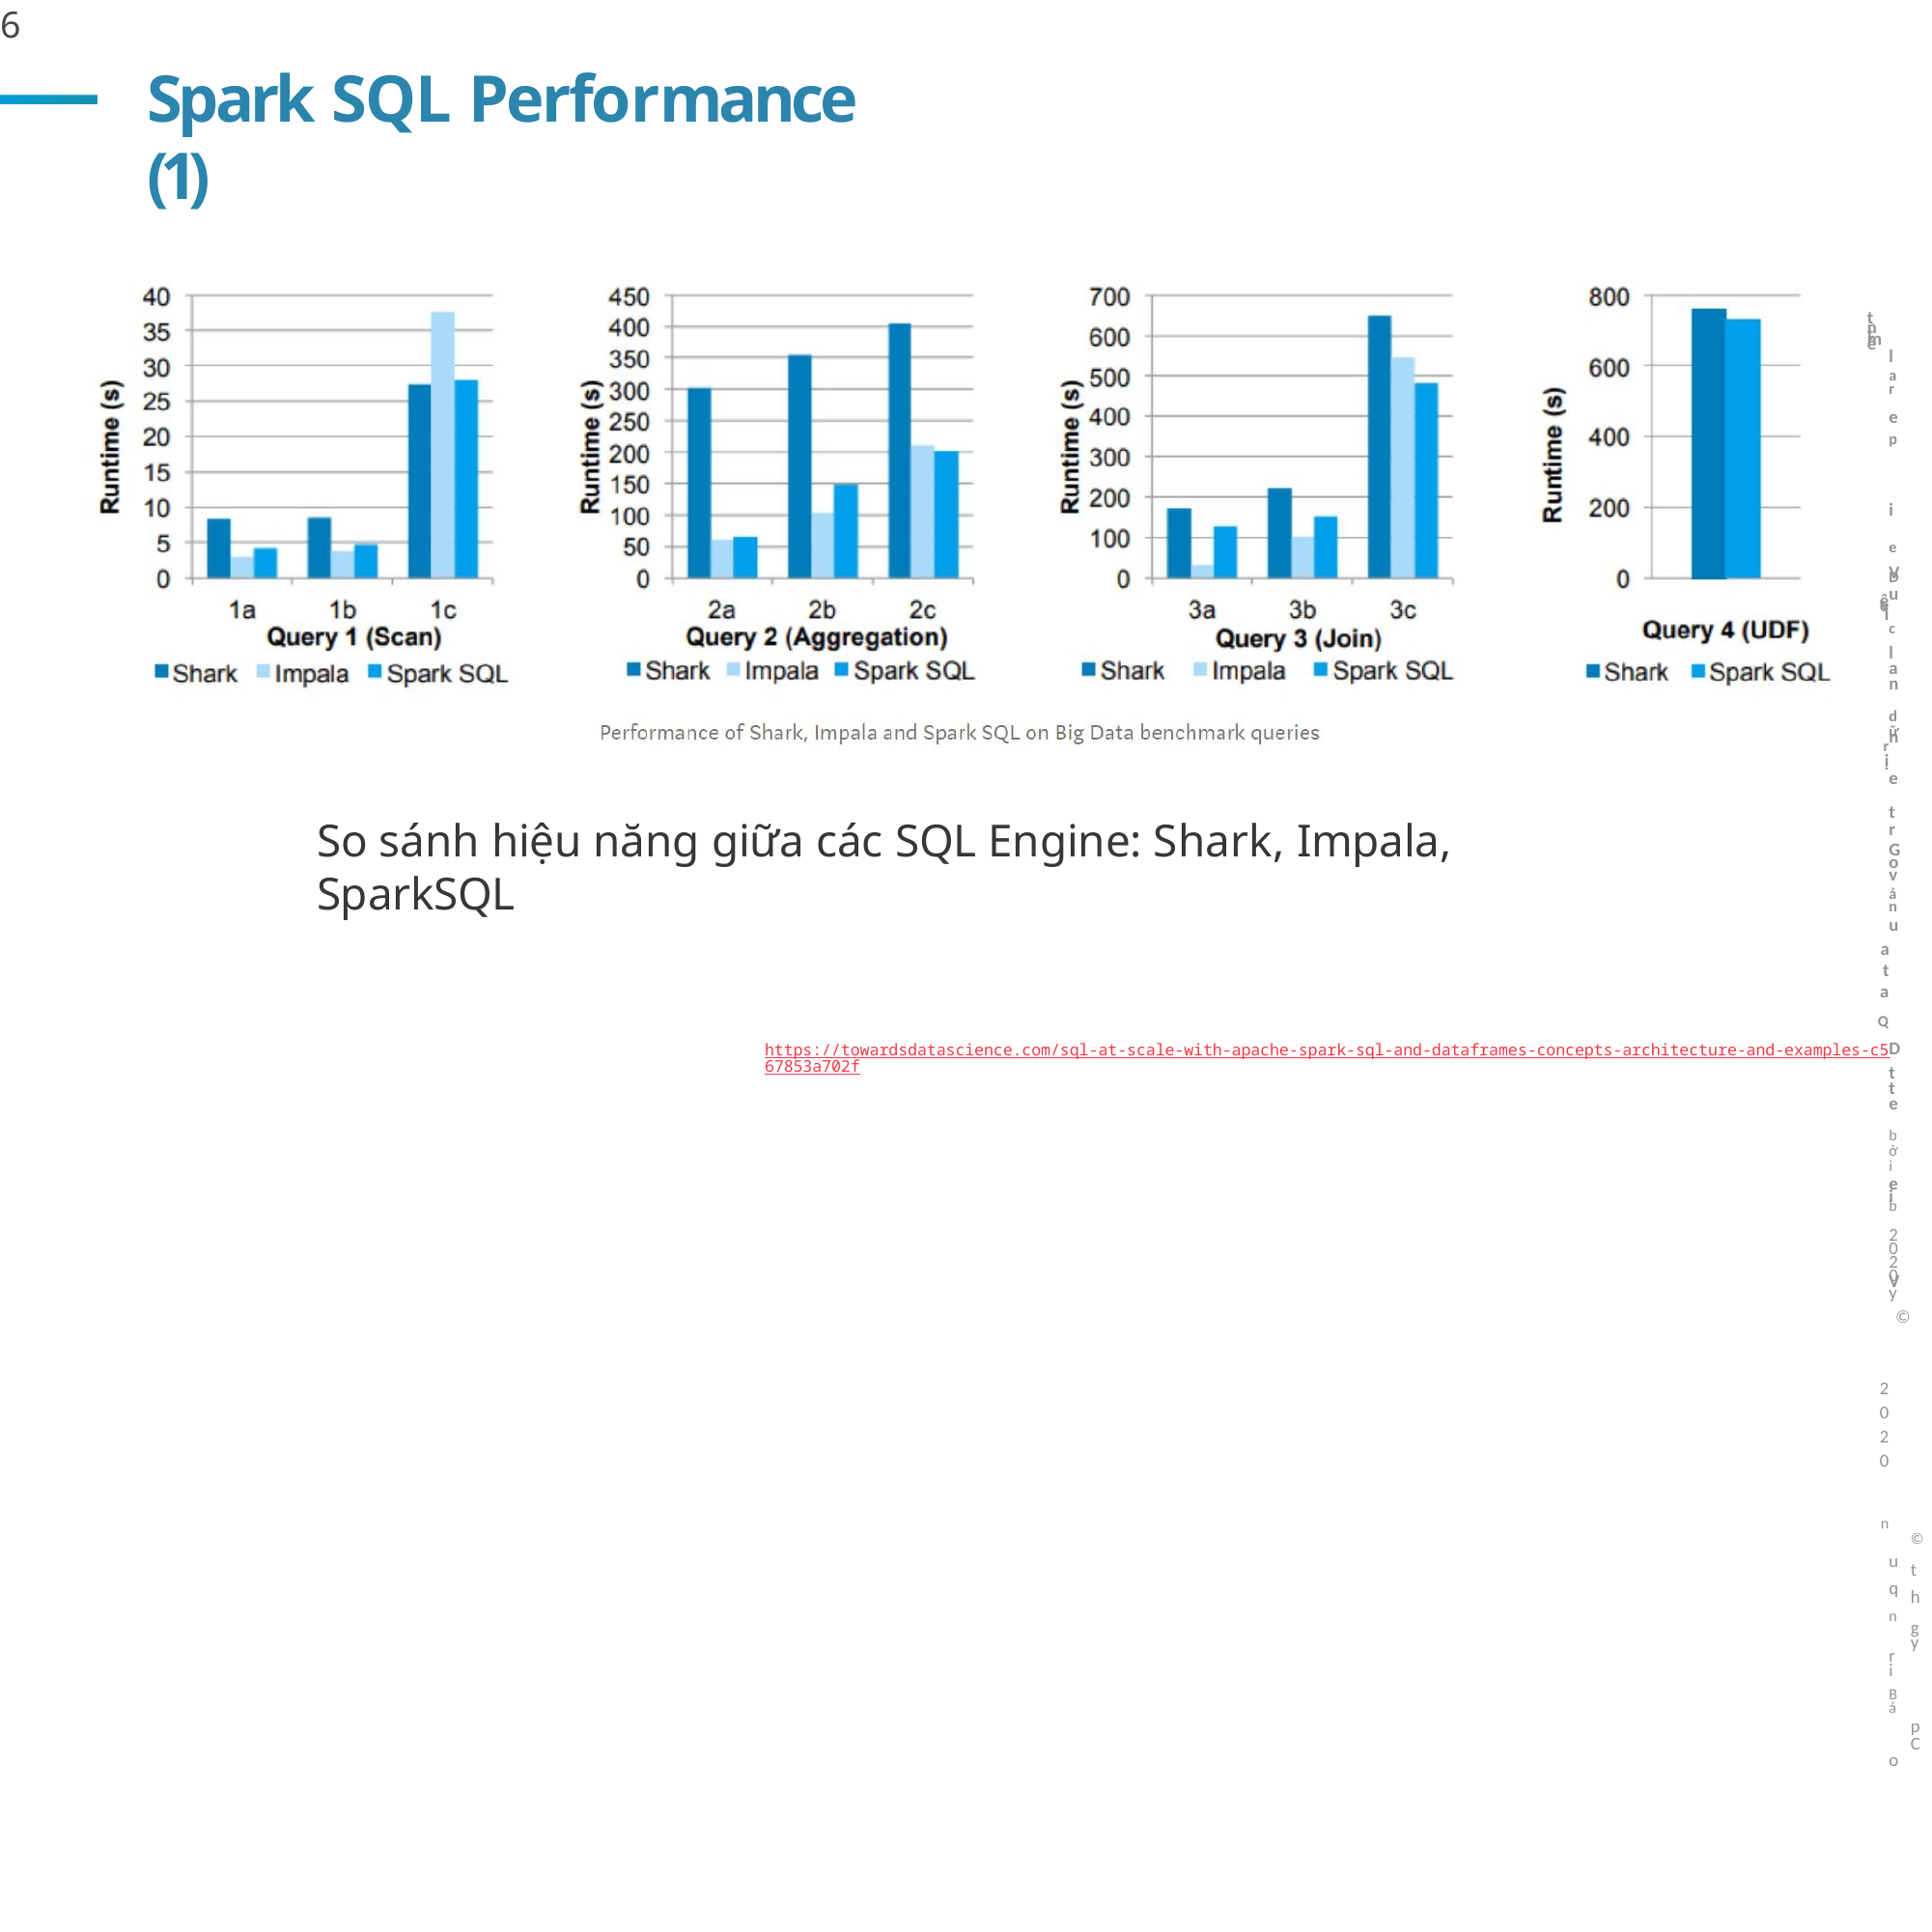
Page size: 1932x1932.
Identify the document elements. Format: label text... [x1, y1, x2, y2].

text_box https://towardsdatascience.com/sql-at-scale-with-apache-spark-sql-and-dataframes-concepts-architecture-and-examples-c567853a702f [762, 1037, 1894, 1063]
picture [50, 95, 98, 104]
text_box 6 [0, 0, 23, 46]
title Spark SQL Performance (1) [145, 55, 934, 279]
text_box So sánh hiệu năng giữa các SQL Engine: Shark, Impala, SparkSQL [315, 810, 1616, 919]
picture [86, 279, 1838, 751]
text_box t n tme tte l ar e p i e V D u ệ e i c l an dữ n r ị e tr Gov ản u ata Q l Ban D tte bởi e i b 2020 V y © 2020 n yề © u t q h n g yri Bả p Co [1866, 316, 1908, 1771]
